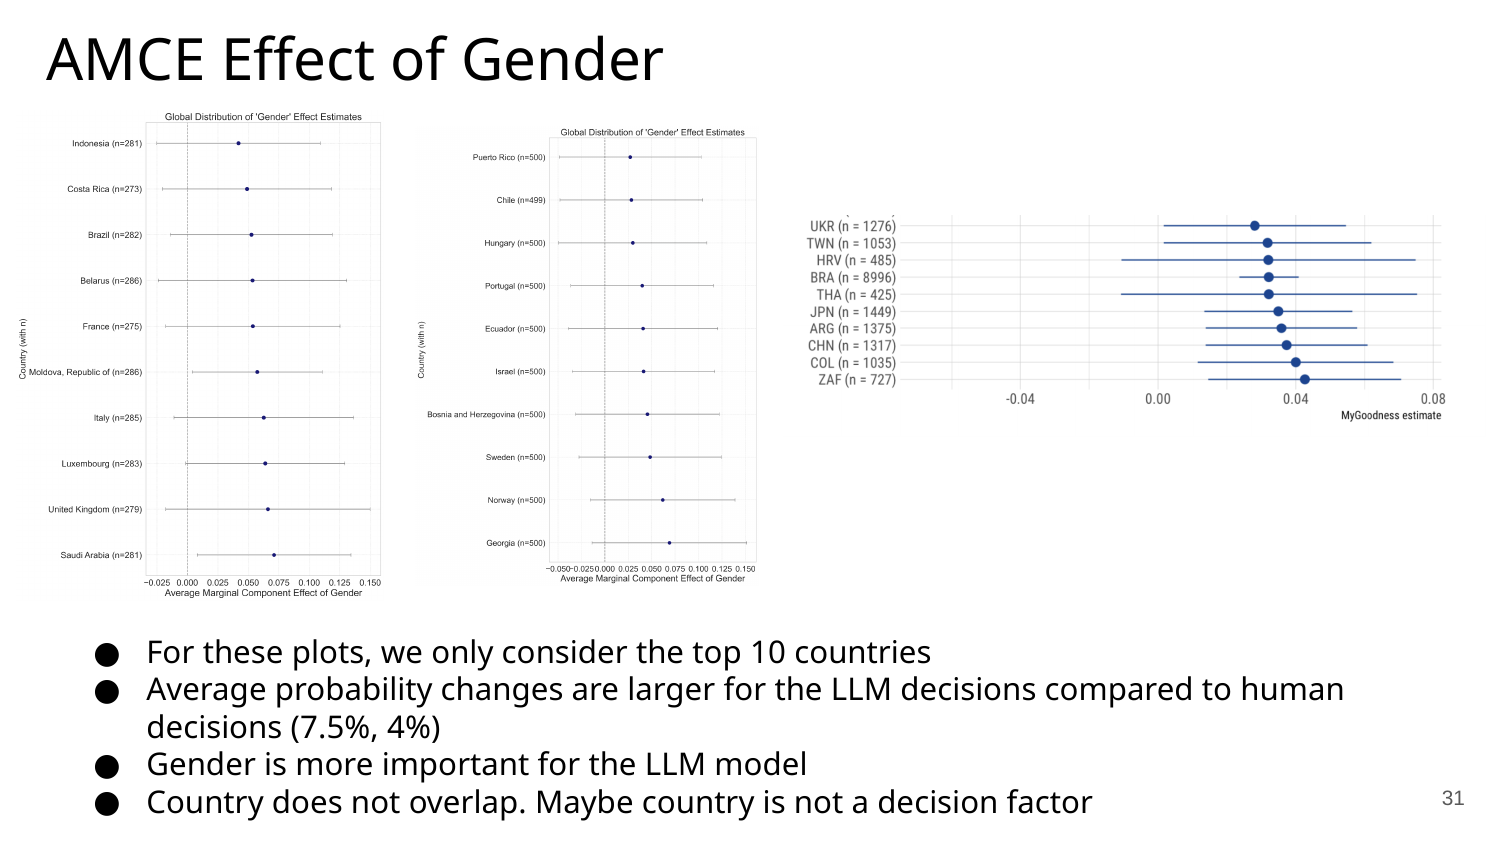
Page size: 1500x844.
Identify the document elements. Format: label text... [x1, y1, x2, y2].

picture [16, 110, 384, 602]
text_box AMCE Effect of Gender [31, 7, 1408, 99]
picture [415, 126, 759, 586]
slide_number ‹#› [1389, 764, 1480, 830]
text_box For these plots, we only consider the top 10 countries Average probability changes are larger for the LLM decisions compared to human decisions (7.5%, 4%) Gender is more important for the LLM model Country does not overlap. Maybe country is not a decision factor [56, 617, 1399, 771]
picture [783, 215, 1486, 437]
